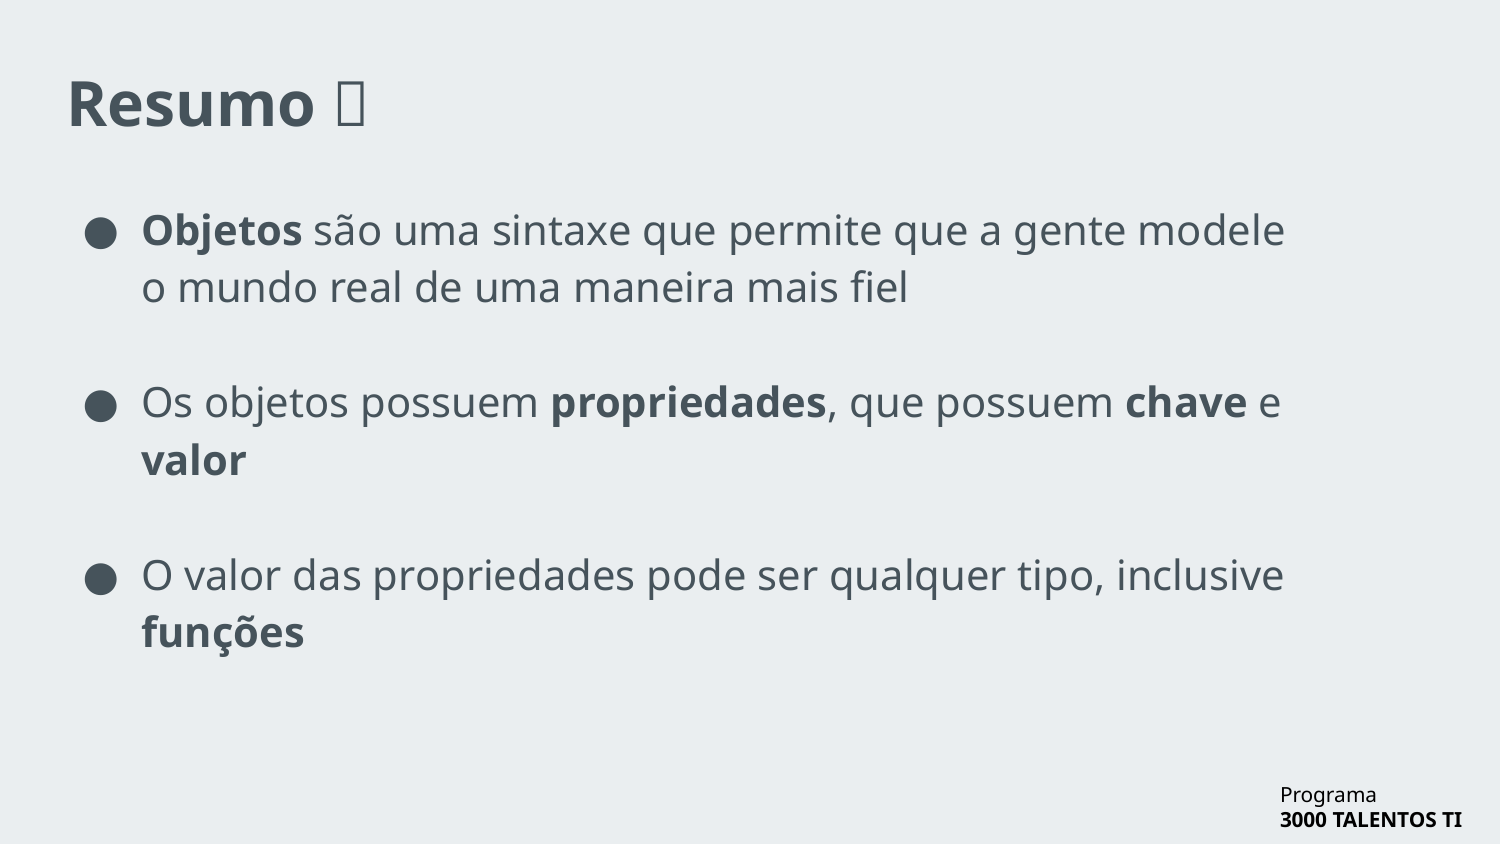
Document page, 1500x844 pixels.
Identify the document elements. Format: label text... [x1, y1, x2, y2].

subtitle Objetos são uma sintaxe que permite que a gente modele o mundo real de uma maneira mais fiel Os objetos possuem propriedades, que possuem chave e valor O valor das propriedades pode ser qualquer tipo, inclusive funções [51, 182, 1336, 778]
title Resumo 📓 [51, 20, 1336, 182]
